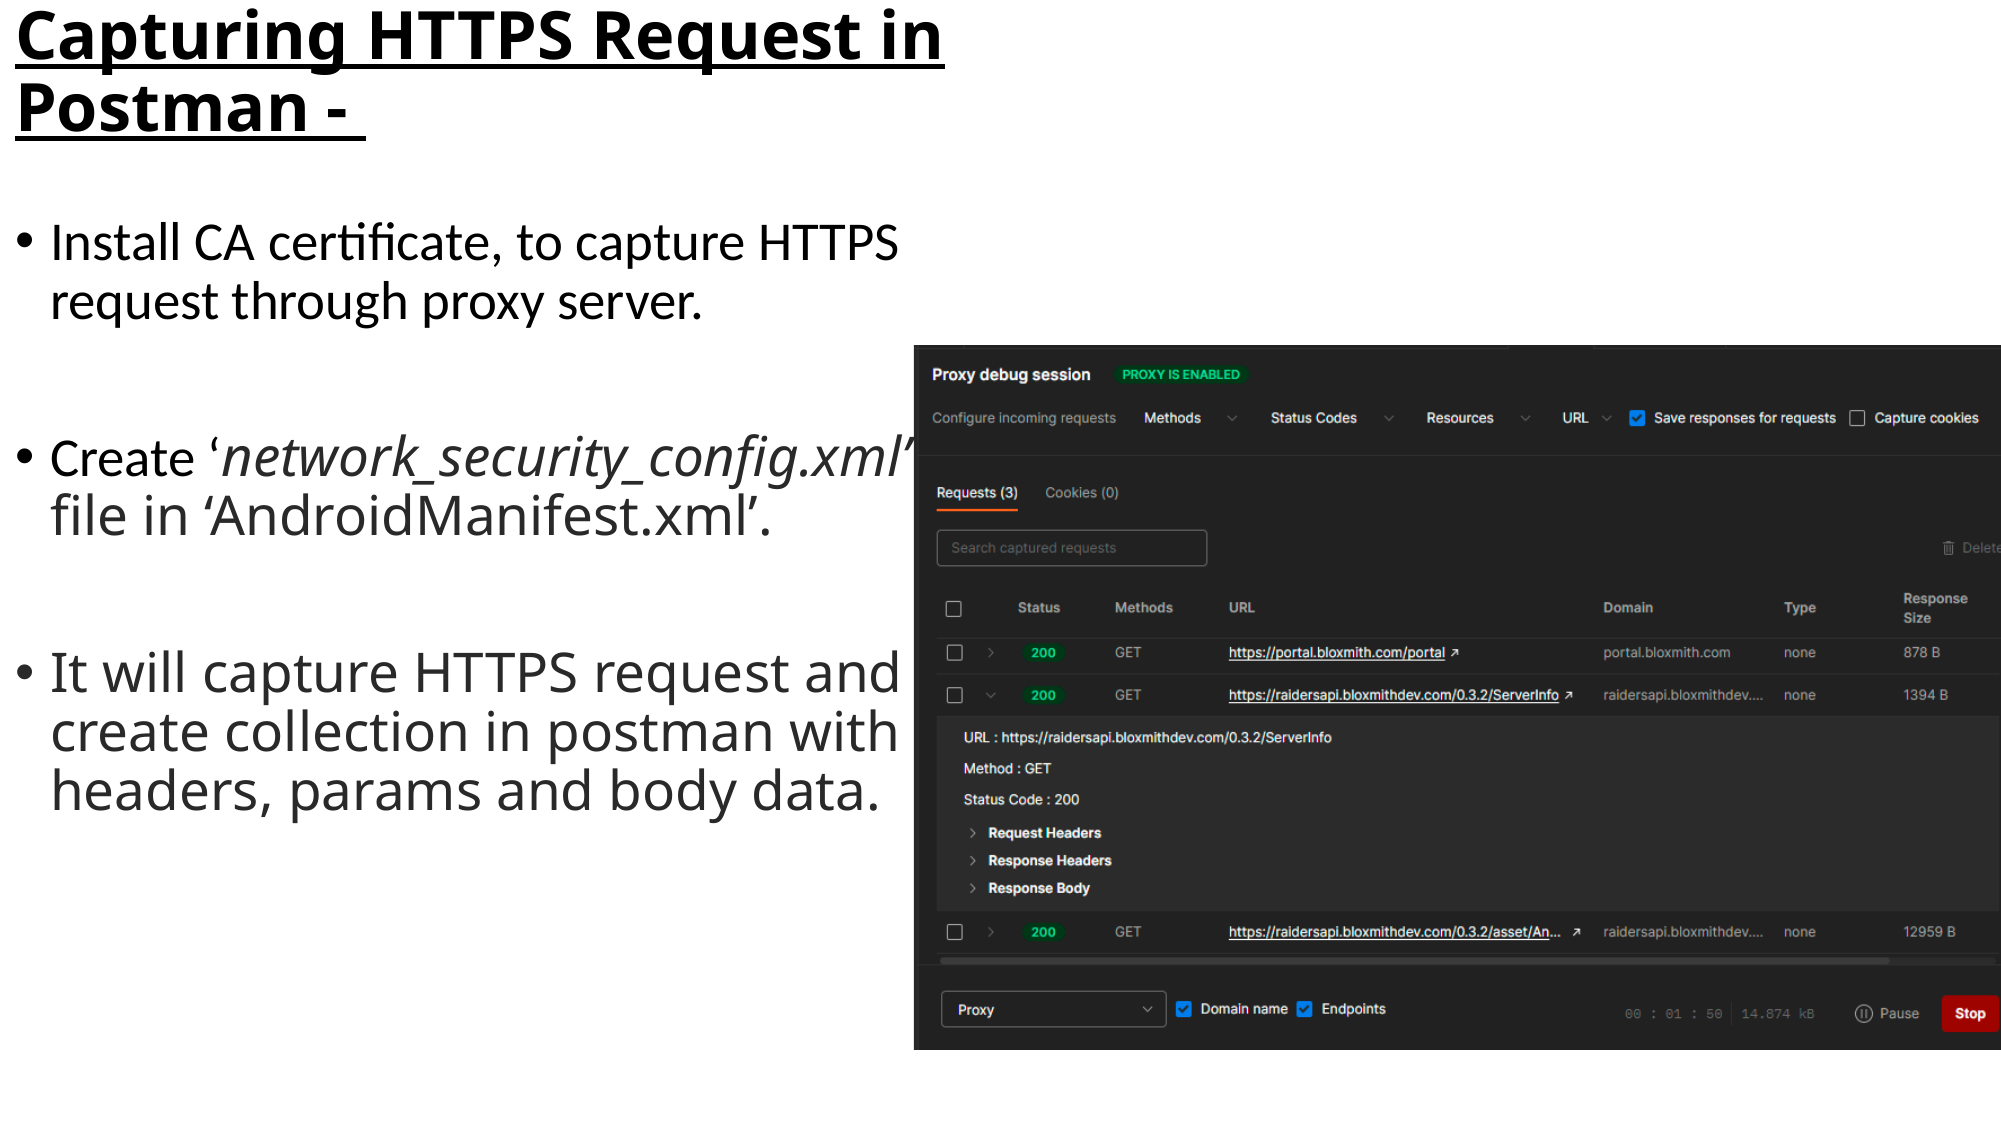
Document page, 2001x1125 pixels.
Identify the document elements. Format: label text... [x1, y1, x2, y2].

title Capturing HTTPS Request in Postman - [0, 0, 1108, 183]
picture [913, 345, 2001, 1050]
list Install CA certificate, to capture HTTPS request through proxy server. Create ‘network_security_config.xml’ file in ‘AndroidManifest.xml’. It will capture HTTPS request and create collection in postman with headers, params and body data. [0, 205, 942, 920]
